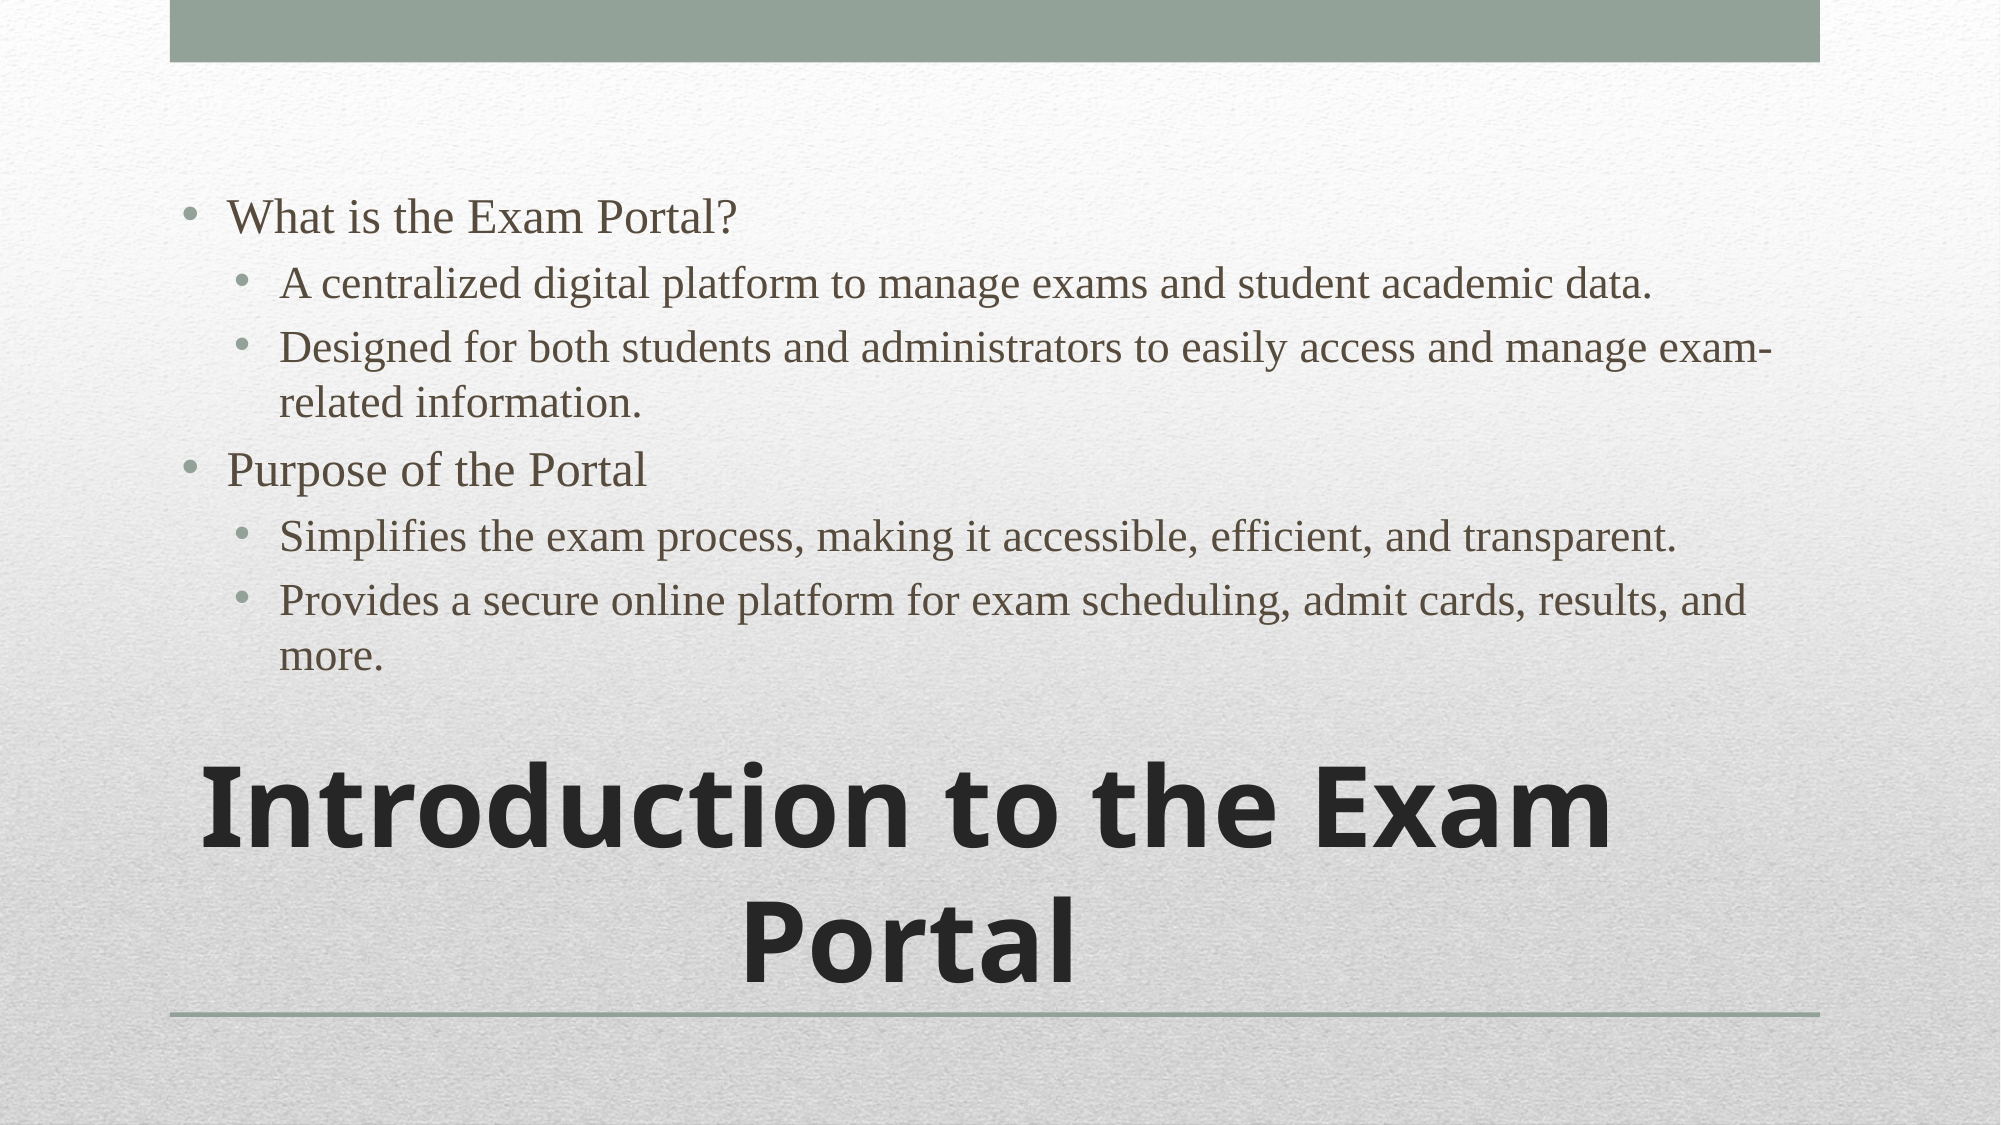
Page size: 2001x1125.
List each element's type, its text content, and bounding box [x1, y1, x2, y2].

list What is the Exam Portal? A centralized digital platform to manage exams and student academic data. Designed for both students and administrators to easily access and manage exam-related information. Purpose of the Portal Simplifies the exam process, making it accessible, efficient, and transparent. Provides a secure online platform for exam scheduling, admit cards, results, and more. [166, 112, 1817, 750]
title Introduction to the Exam Portal [166, 750, 1650, 1013]
